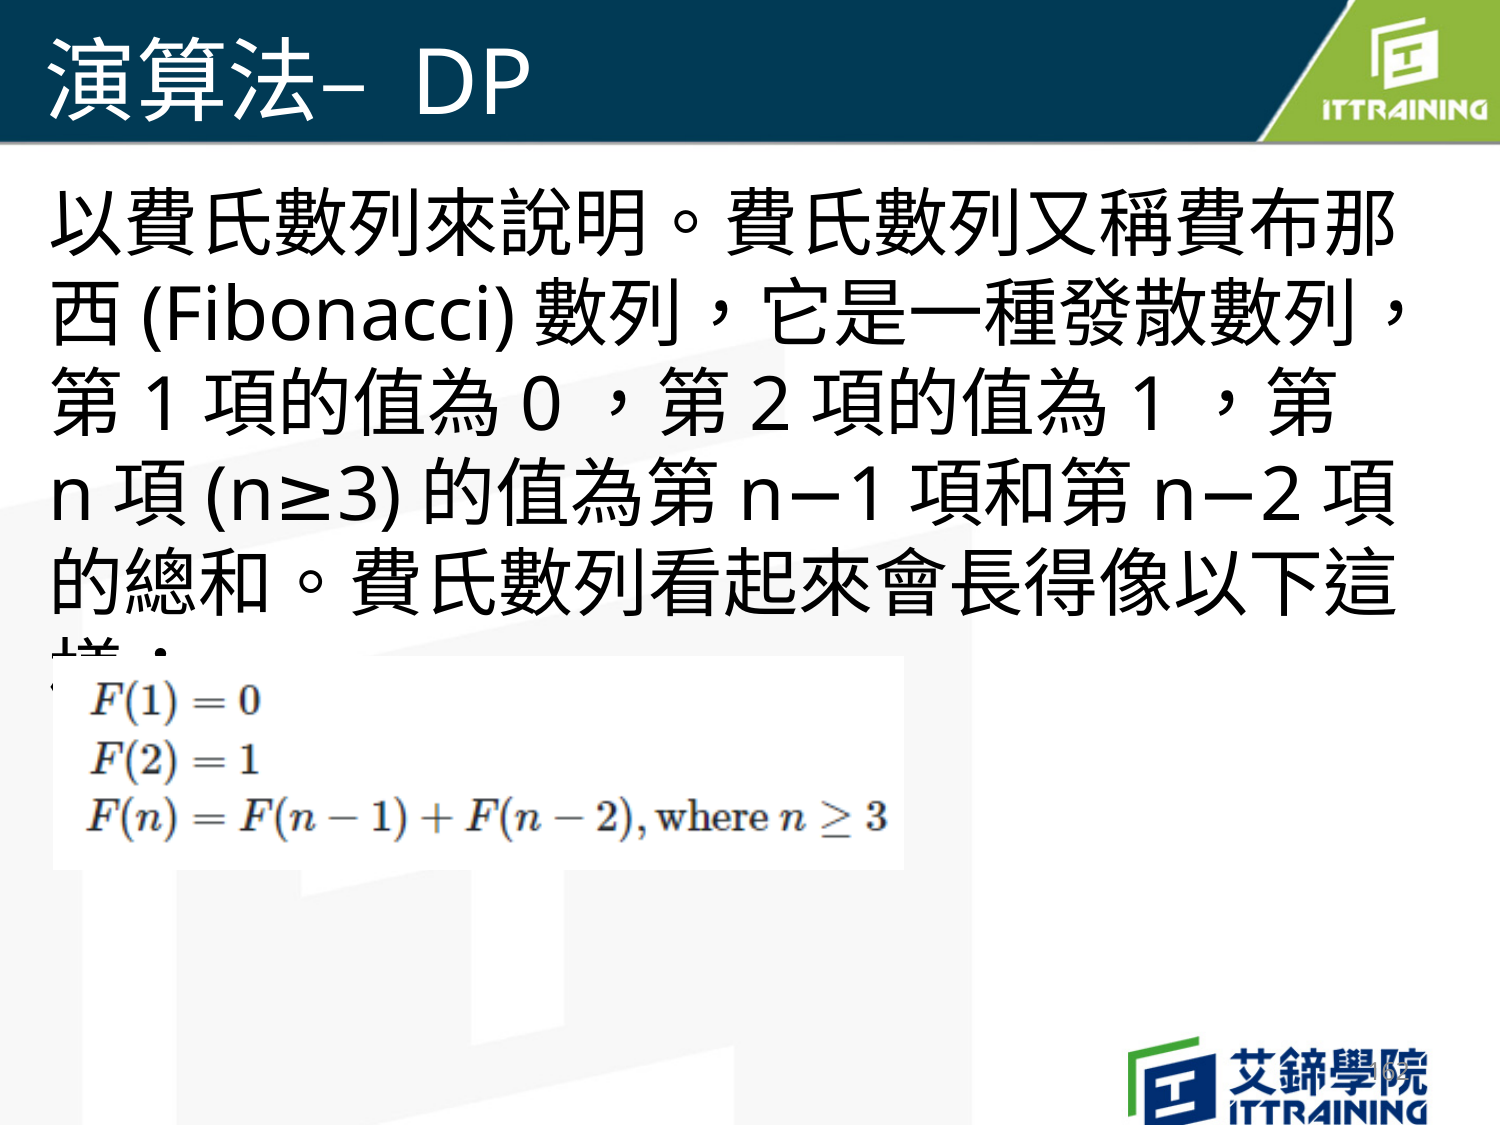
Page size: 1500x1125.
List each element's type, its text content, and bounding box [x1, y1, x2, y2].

list 以費氏數列來說明。費氏數列又稱費布那西(Fibonacci)數列，它是一種發散數列，第1項的值為0，第2項的值為1，第n項(n≥3)的值為第n−1項和第n−2項的總和。費氏數列看起來會長得像以下這樣： [33, 168, 1418, 1071]
slide_number 162 [1074, 1042, 1425, 1103]
title 演算法– DP [29, 0, 1380, 172]
picture [52, 656, 904, 870]
picture [0, 0, 1500, 1125]
